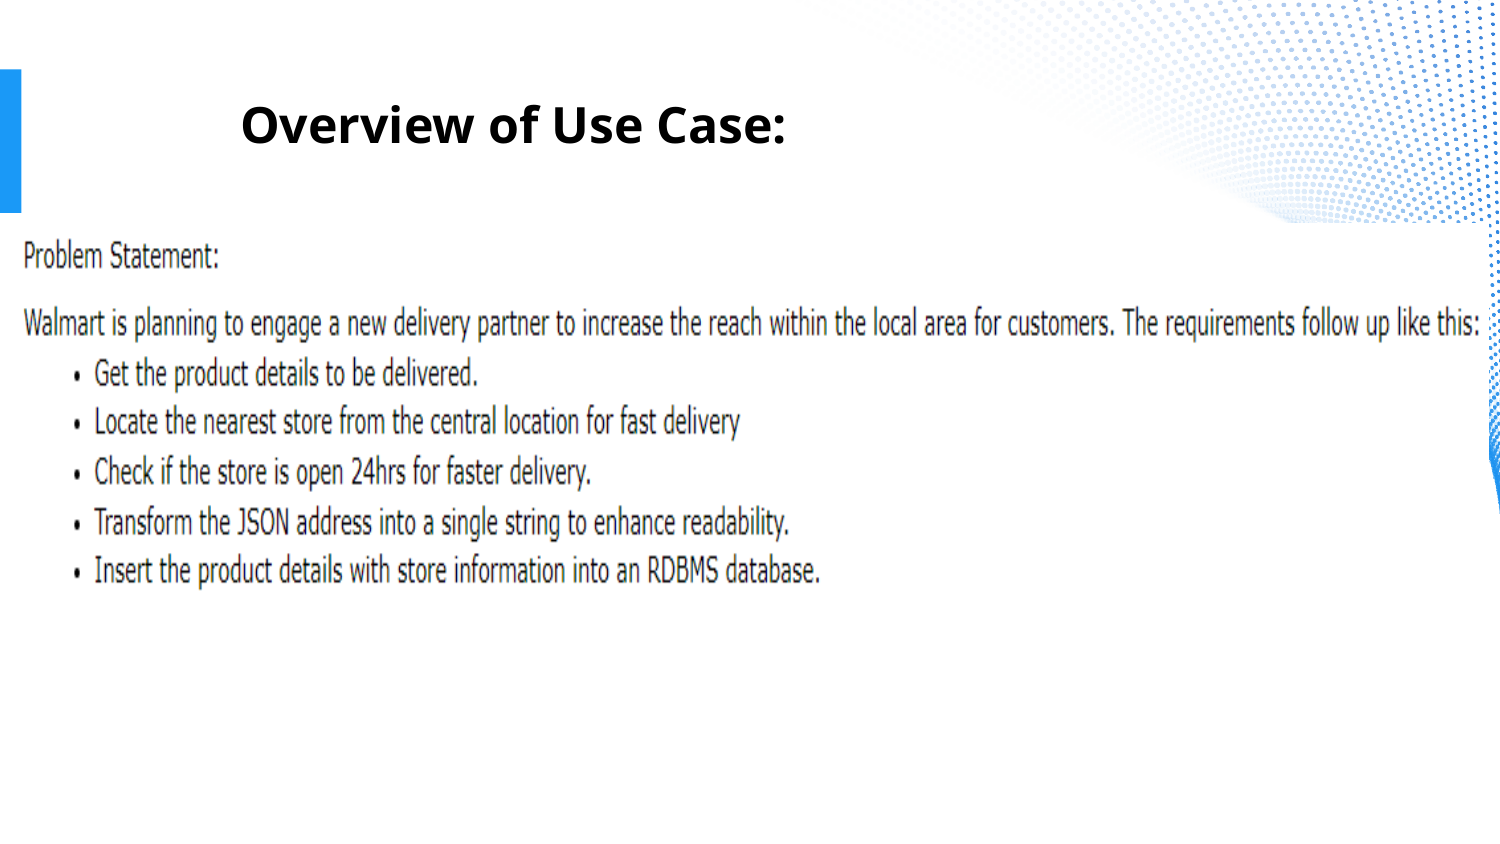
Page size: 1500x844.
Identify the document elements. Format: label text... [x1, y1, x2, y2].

picture [11, 0, 1500, 636]
text_box Overview of Use Case: [225, 78, 926, 169]
